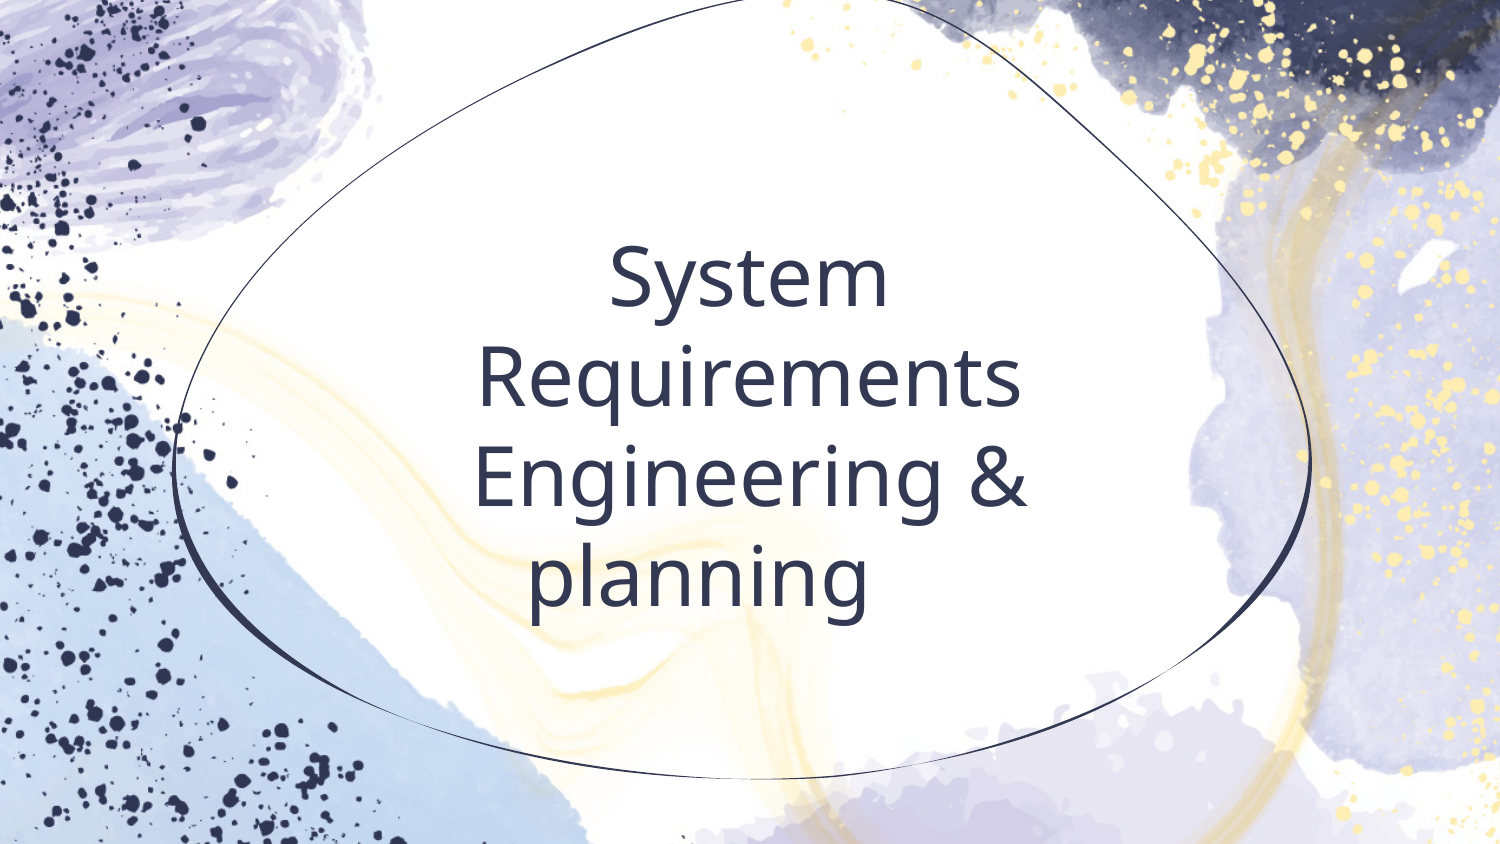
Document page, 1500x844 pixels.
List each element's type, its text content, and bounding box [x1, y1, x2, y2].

picture [365, 700, 1110, 779]
picture [323, 0, 1167, 208]
picture [0, 0, 1500, 844]
picture [1187, 228, 1308, 656]
picture [176, 216, 313, 671]
text_box ` [171, 0, 1312, 780]
title System Requirements Engineering & planning [313, 208, 1187, 700]
